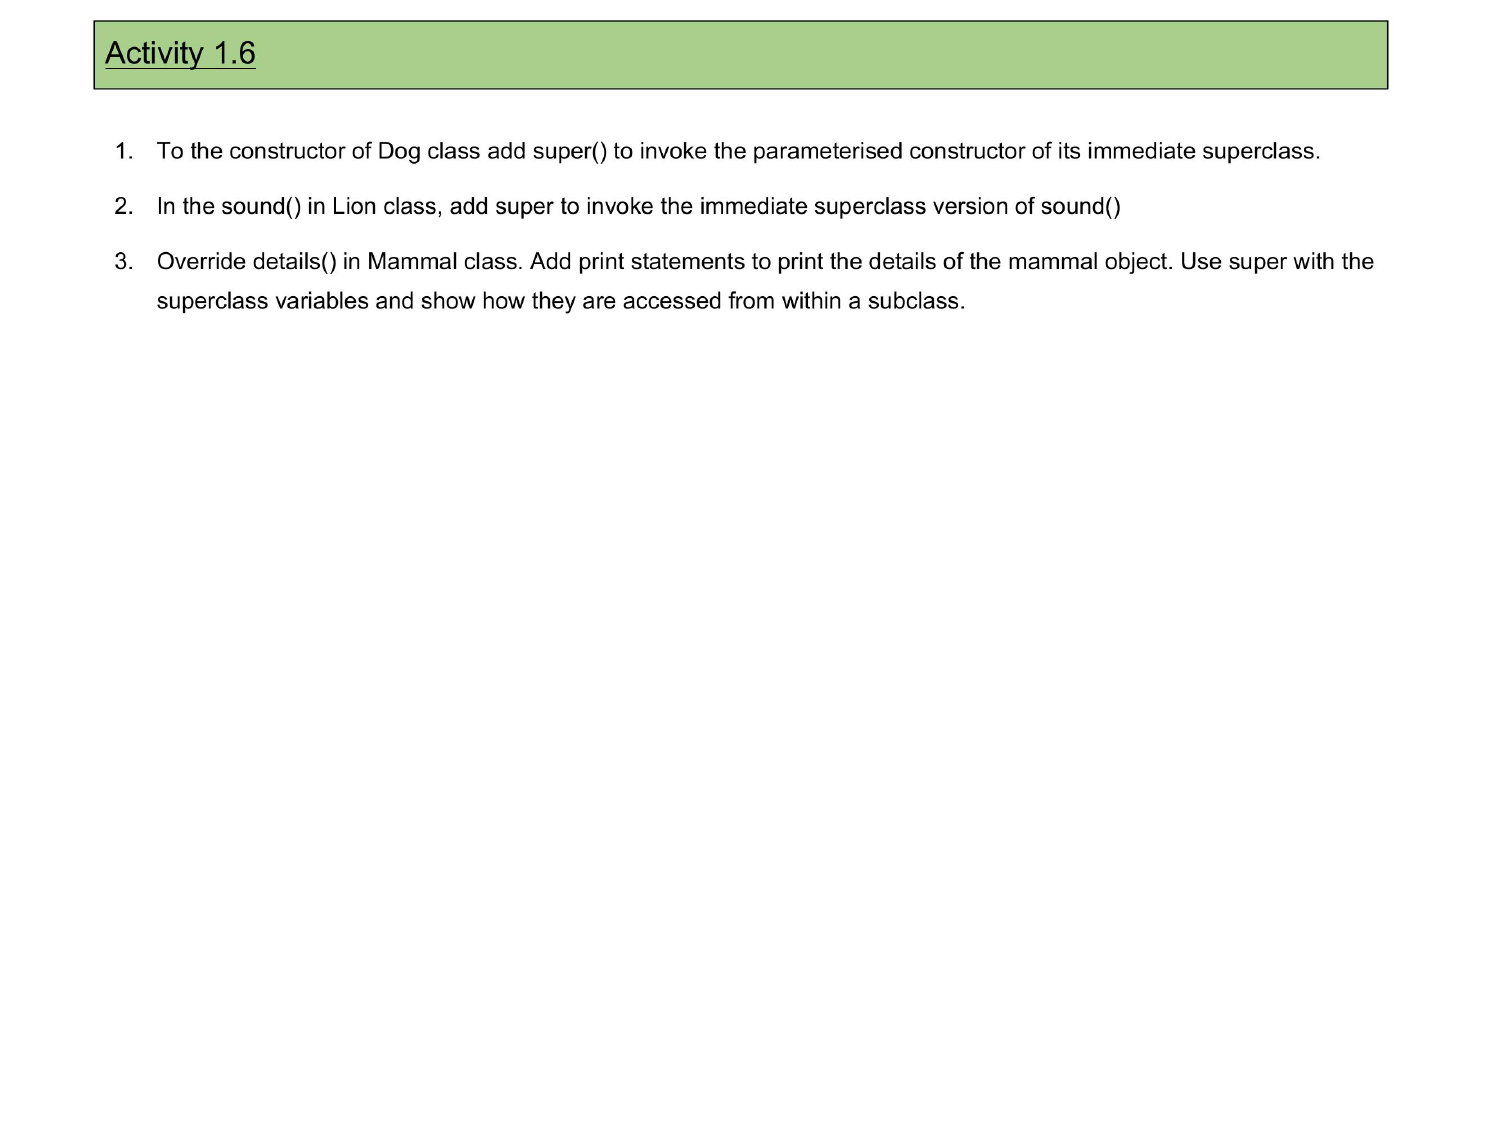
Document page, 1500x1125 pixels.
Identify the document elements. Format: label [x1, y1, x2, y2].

picture [0, 0, 1500, 844]
